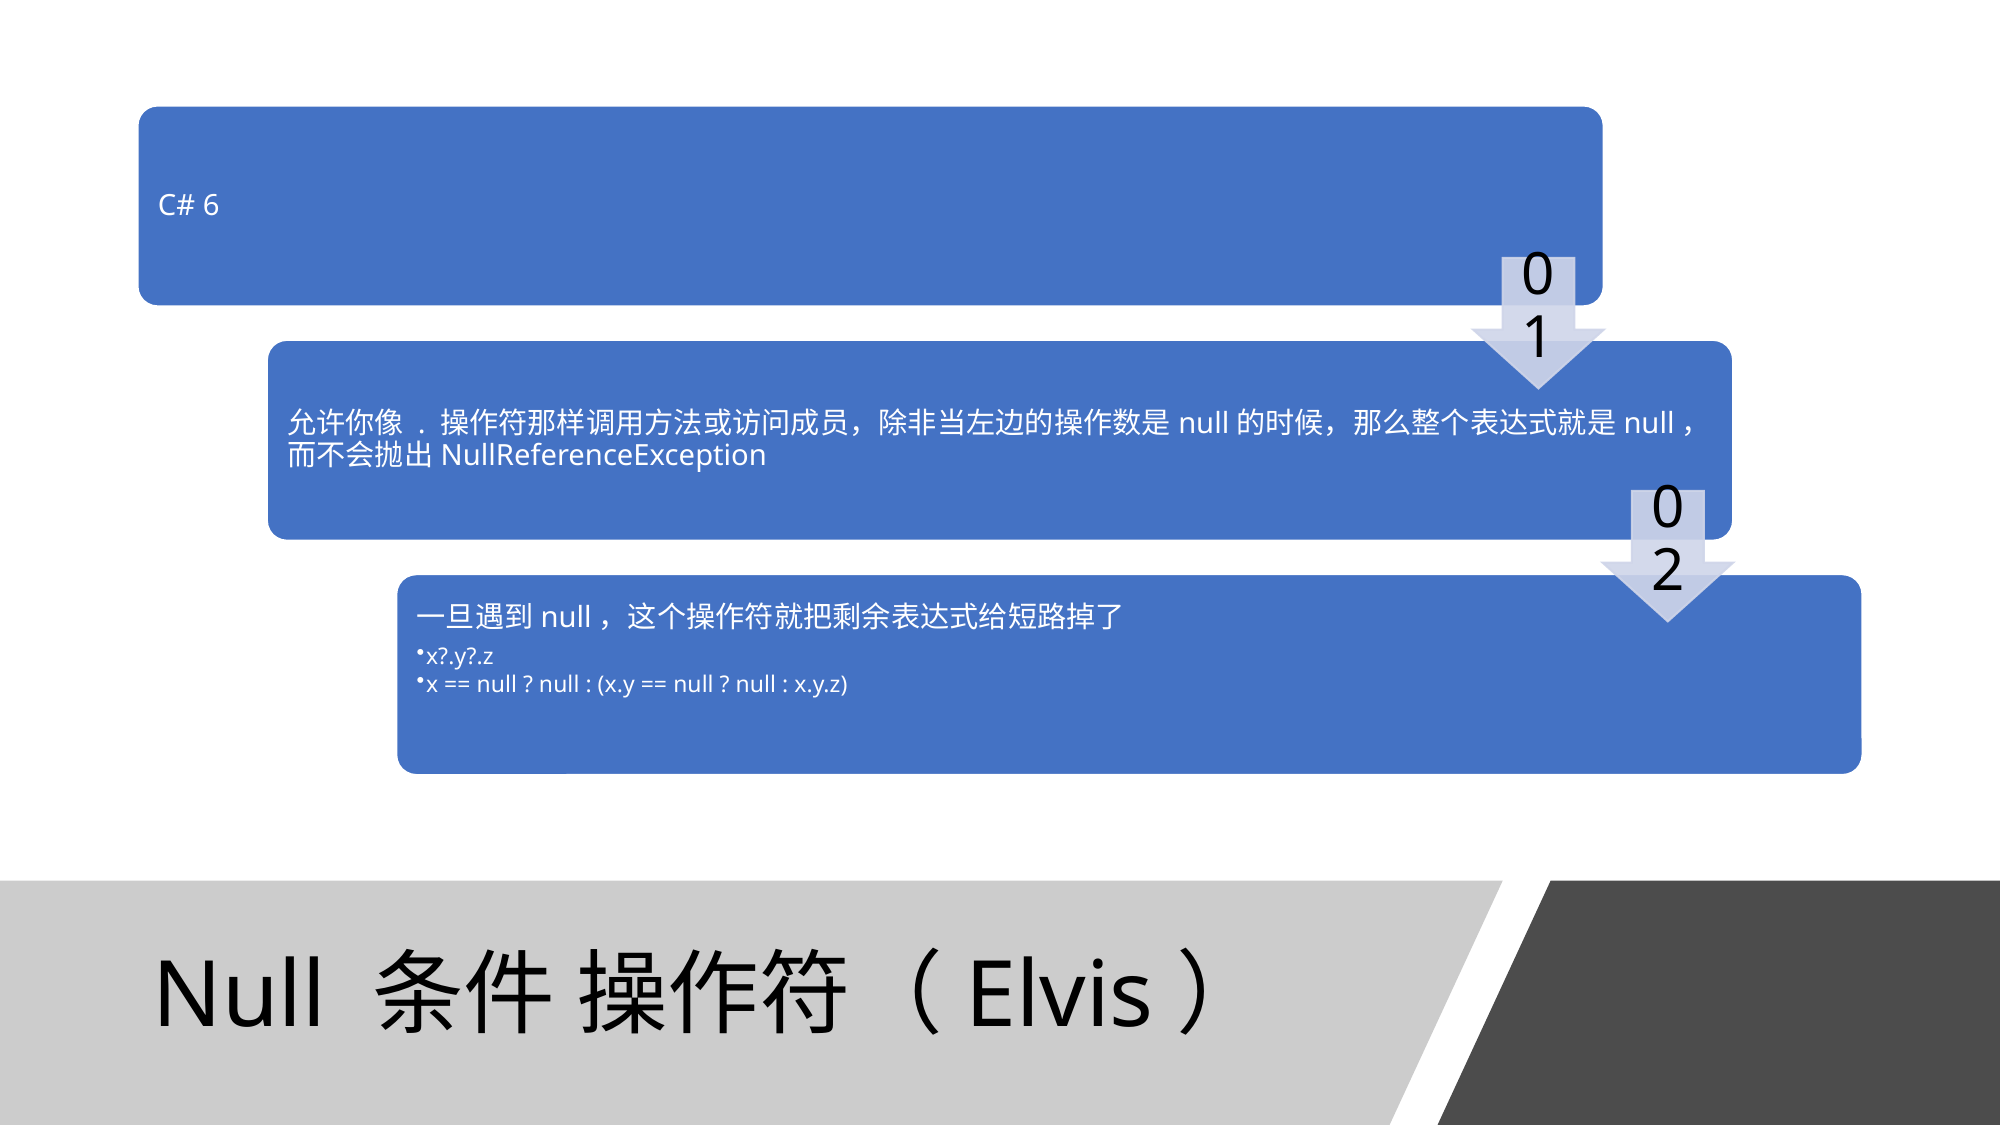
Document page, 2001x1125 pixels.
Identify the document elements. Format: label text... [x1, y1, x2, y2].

title Null 条件 操作符（Elvis） [137, 907, 1404, 1087]
text_box [0, 879, 1505, 1125]
text_box [1436, 879, 2000, 1125]
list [137, 105, 1863, 775]
